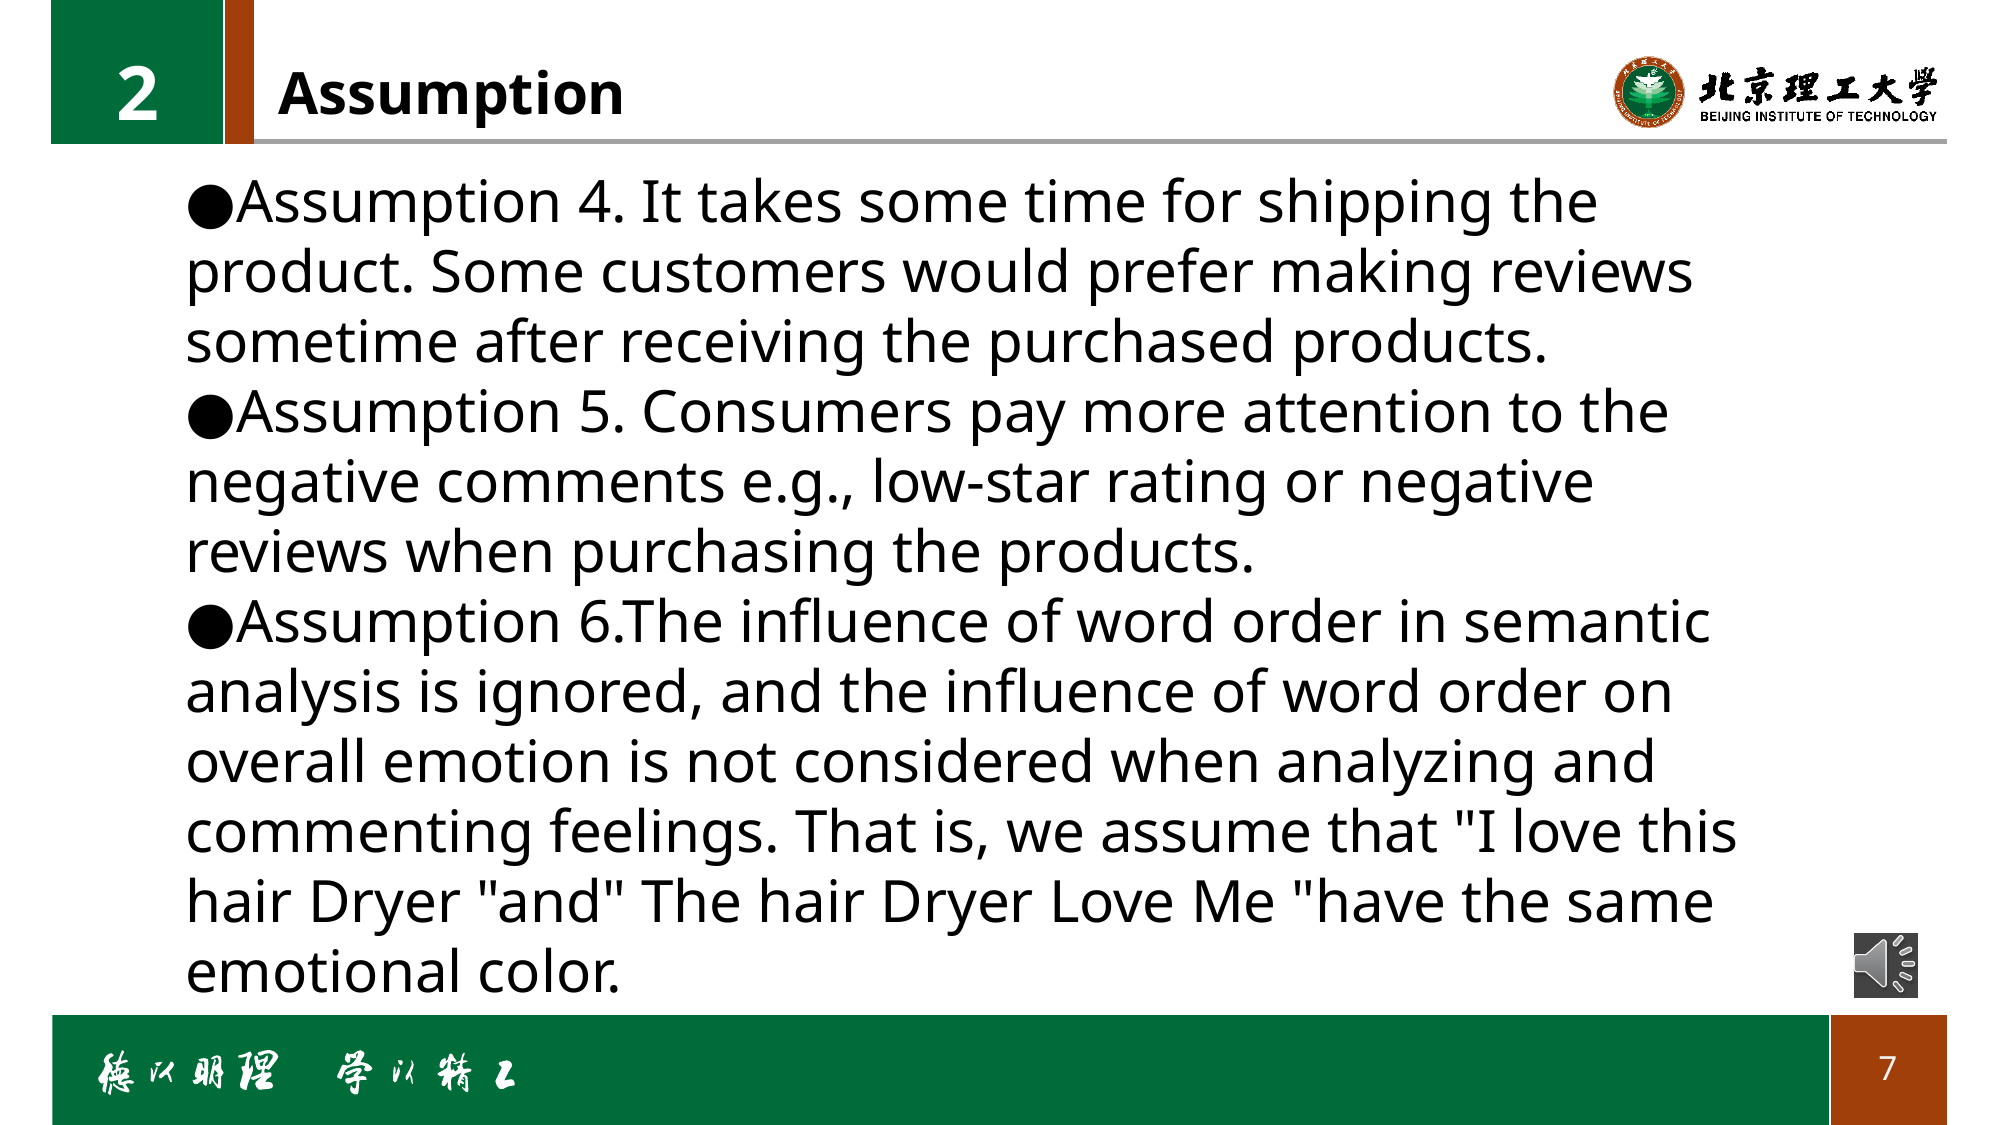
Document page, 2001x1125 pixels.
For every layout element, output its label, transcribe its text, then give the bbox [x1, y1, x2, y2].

picture [1682, 56, 1937, 128]
text_box ●Assumption 4. It takes some time for shipping the product. Some customers would prefer making reviews sometime after receiving the purchased products. ●Assumption 5. Consumers pay more attention to the negative comments e.g., low-star rating or negative reviews when purchasing the products. ●Assumption 6.The influence of word order in semantic analysis is ignored, and the influence of word order on overall emotion is not considered when analyzing and commenting feelings. That is, we assume that "I love this hair Dryer "and" The hair Dryer Love Me "have the same emotional color. [170, 156, 1812, 1012]
picture [1852, 932, 1920, 999]
title Assumption [263, 56, 1682, 136]
text_box 2 [58, 38, 218, 144]
